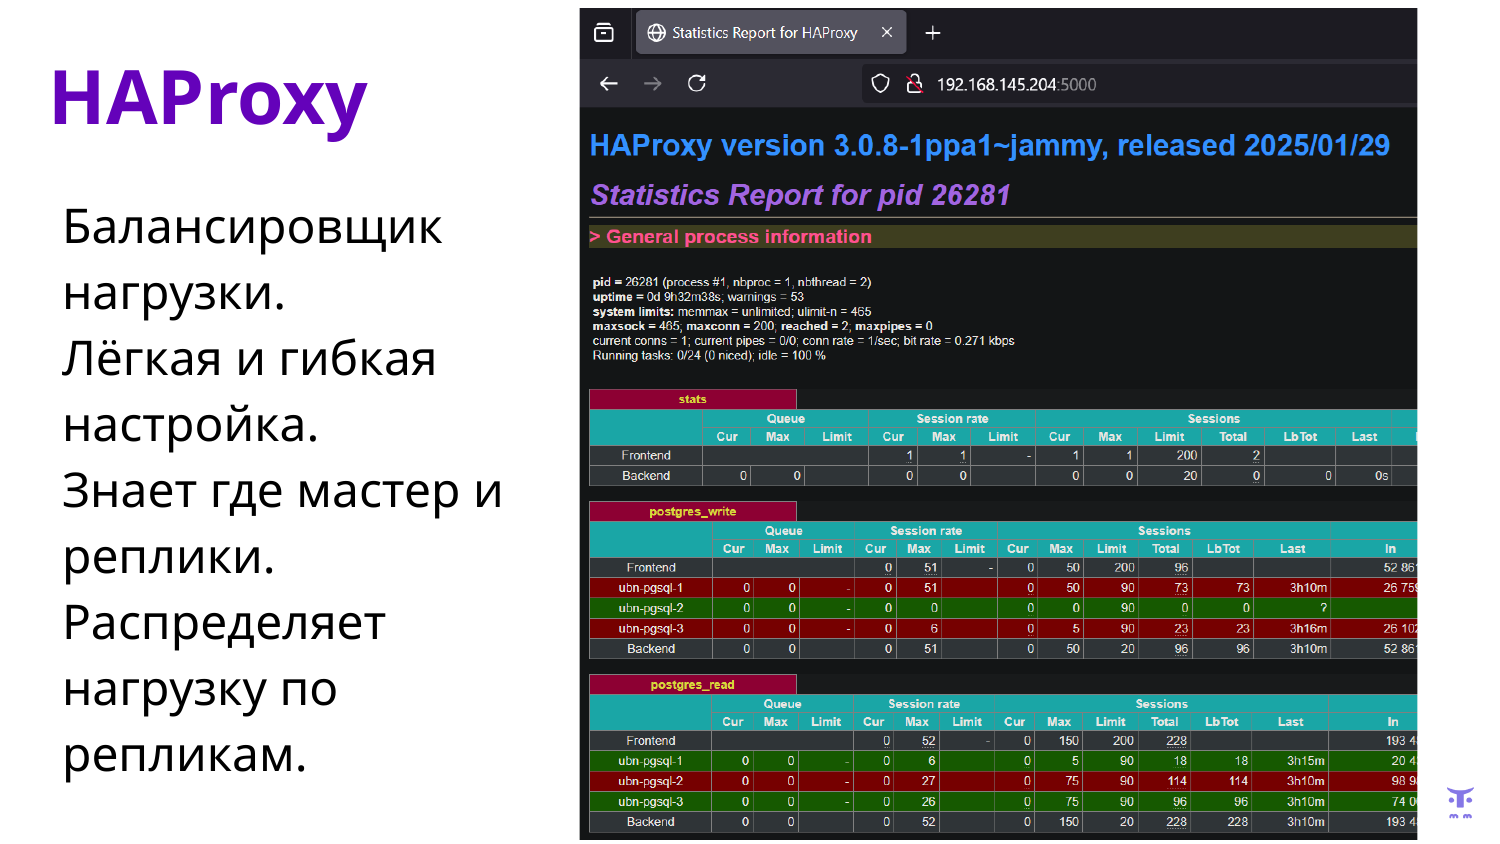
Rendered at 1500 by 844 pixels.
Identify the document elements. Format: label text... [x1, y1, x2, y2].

title HAProxy [33, 34, 574, 149]
picture [0, 0, 1500, 844]
text_box Балансировщик нагрузки. Лёгкая и гибкая настройка. Знает где мастер и реплики. Распределяет нагрузку по репликам. [47, 171, 574, 797]
